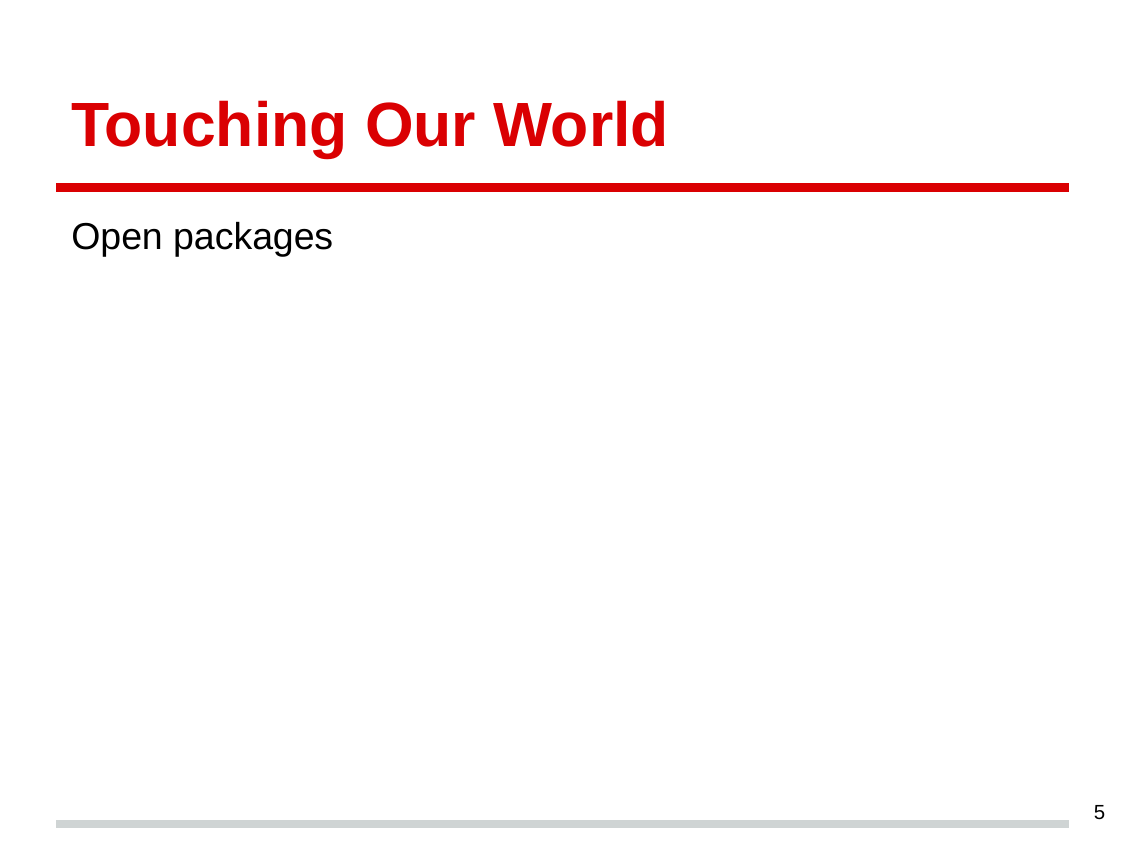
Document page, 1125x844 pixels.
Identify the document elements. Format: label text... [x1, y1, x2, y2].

slide_number 5 [1052, 779, 1121, 844]
list Open packages [56, 196, 548, 808]
title Touching Our World [56, 33, 1069, 175]
